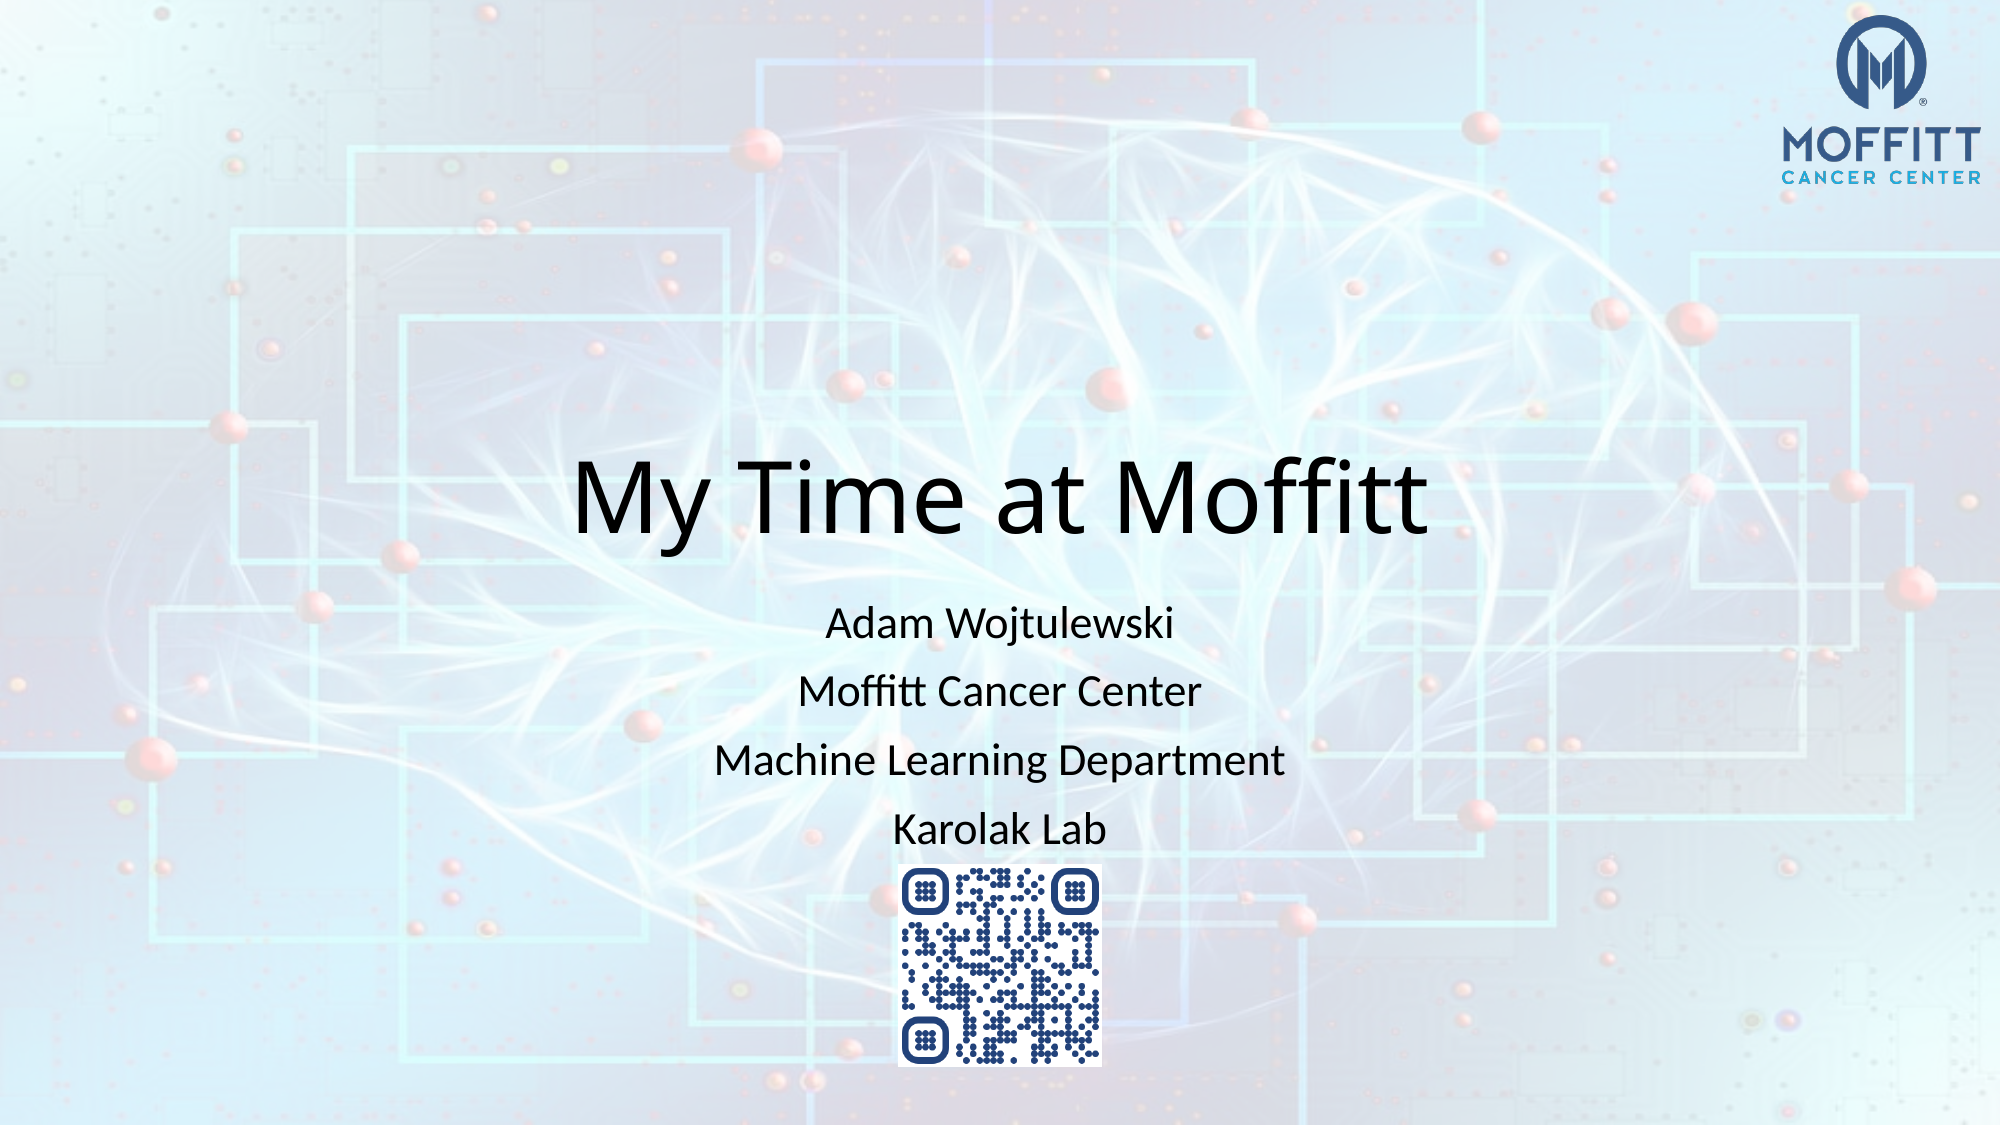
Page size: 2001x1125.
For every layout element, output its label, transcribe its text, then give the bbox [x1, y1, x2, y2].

subtitle Adam Wojtulewski Moffitt Cancer Center Machine Learning Department Karolak Lab [249, 590, 1750, 863]
picture [1782, 15, 1981, 184]
picture [898, 864, 1102, 1067]
title My Time at Moffitt [199, 58, 1801, 563]
